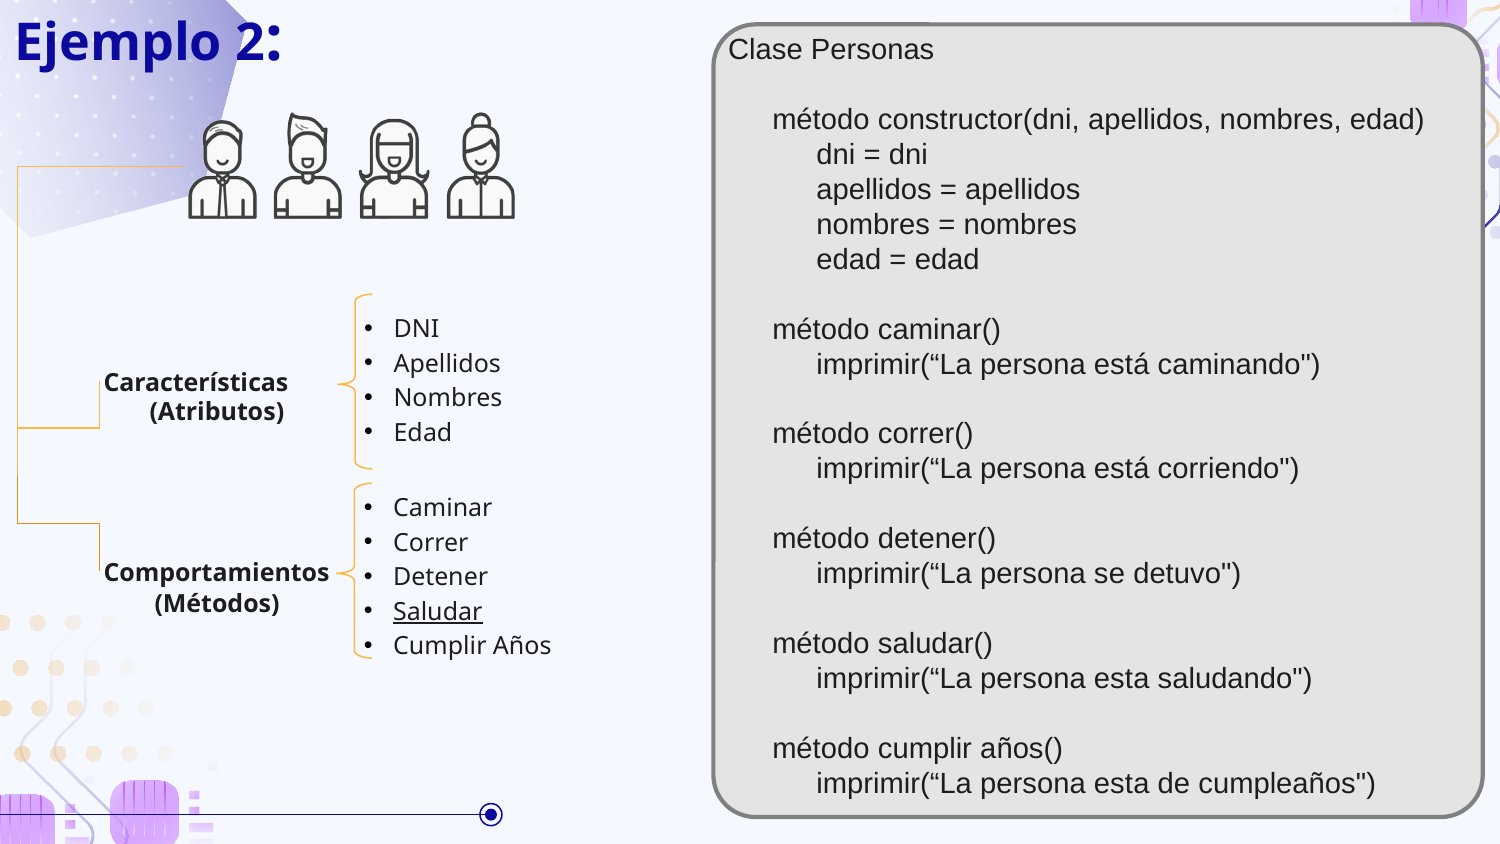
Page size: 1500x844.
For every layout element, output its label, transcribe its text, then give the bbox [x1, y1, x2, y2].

text_box Clase Personas método constructor(dni, apellidos, nombres, edad) dni = dni apellidos = apellidos nombres = nombres edad = edad método caminar() imprimir(“La persona está caminando") método correr() imprimir(“La persona está corriendo") método detener() imprimir(“La persona se detuvo") método saludar() imprimir(“La persona esta saludando") método cumplir años() imprimir(“La persona esta de cumpleaños") [713, 22, 1483, 807]
title Ejemplo 2: [0, 0, 349, 71]
text_box [725, 807, 1472, 820]
picture [0, 51, 516, 390]
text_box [17, 272, 653, 673]
